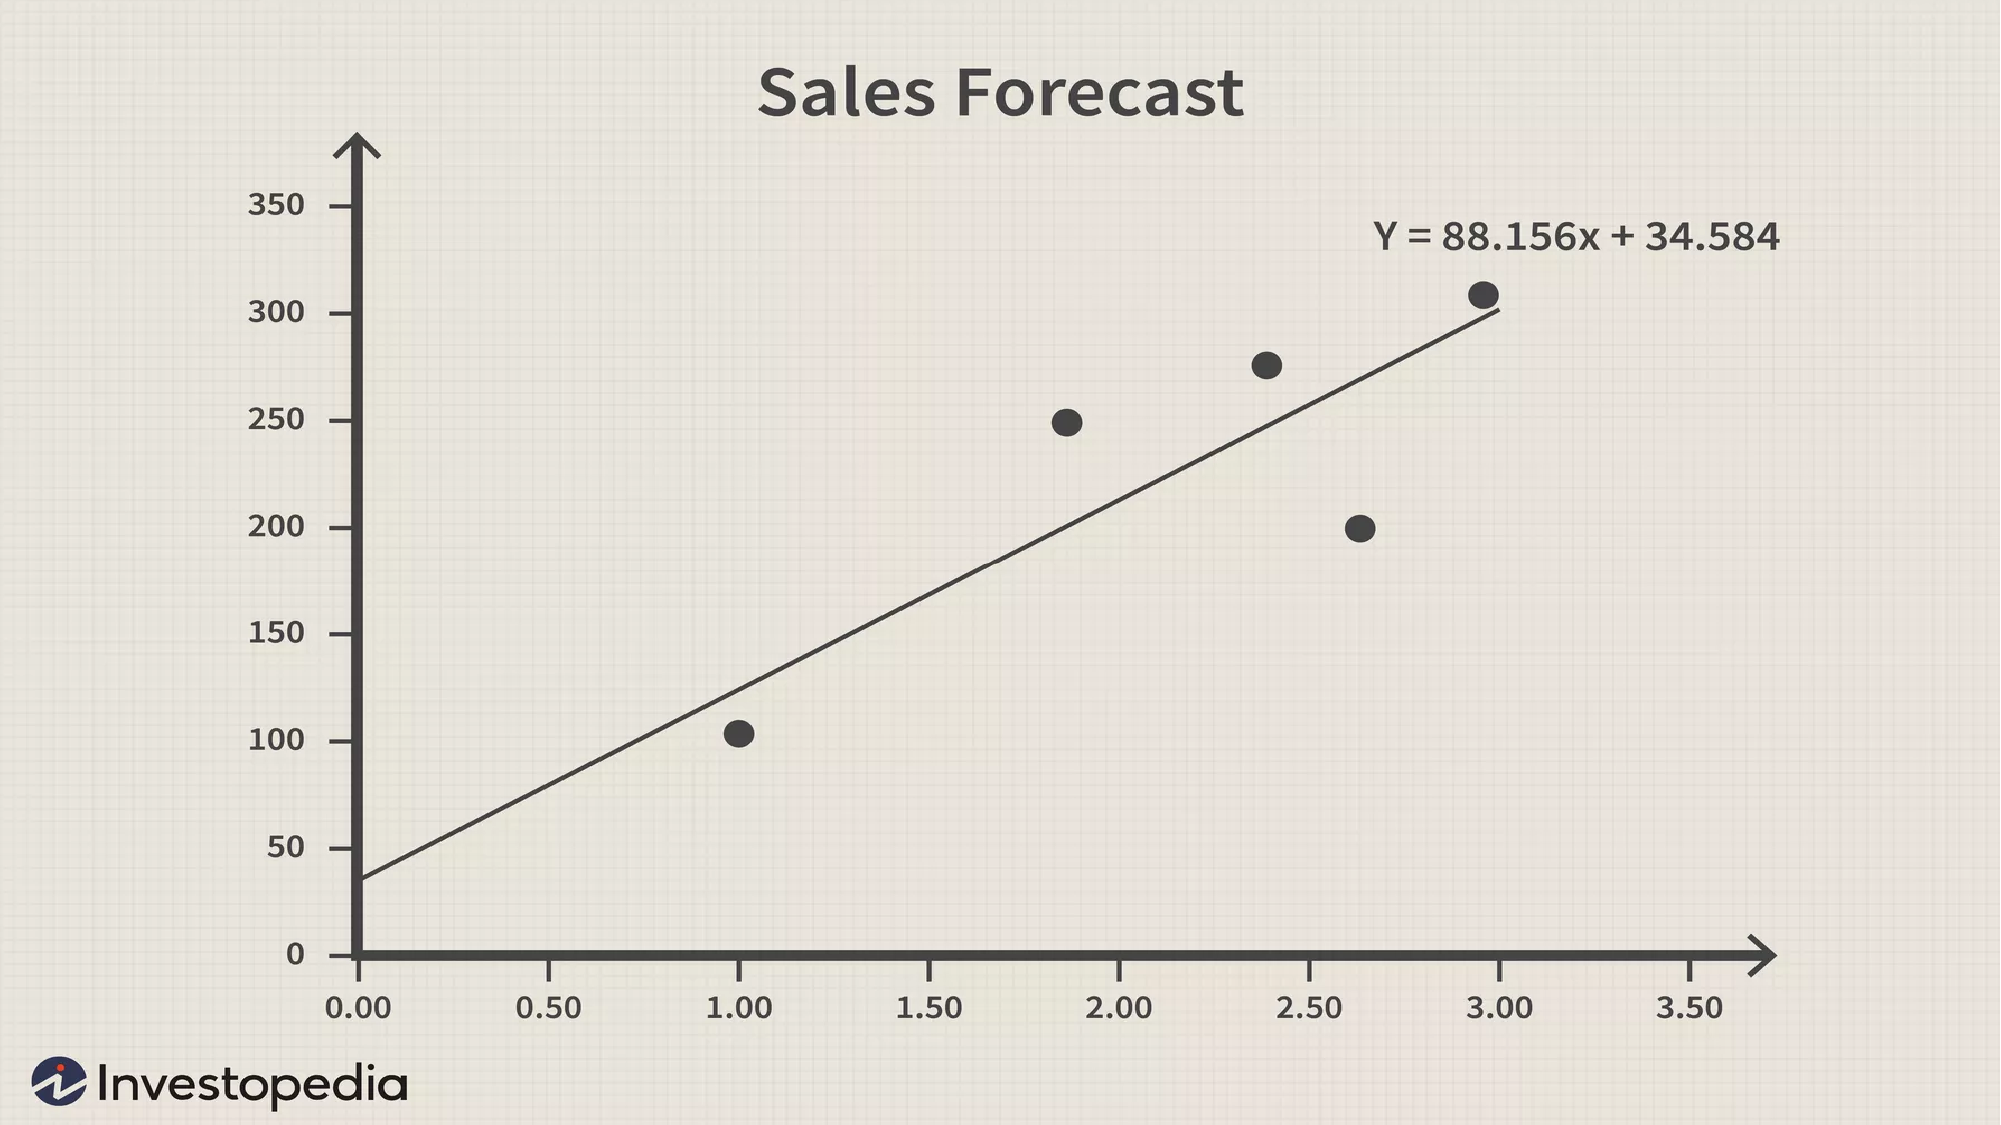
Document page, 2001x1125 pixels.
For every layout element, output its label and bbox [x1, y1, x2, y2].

list [0, 0, 2000, 1125]
